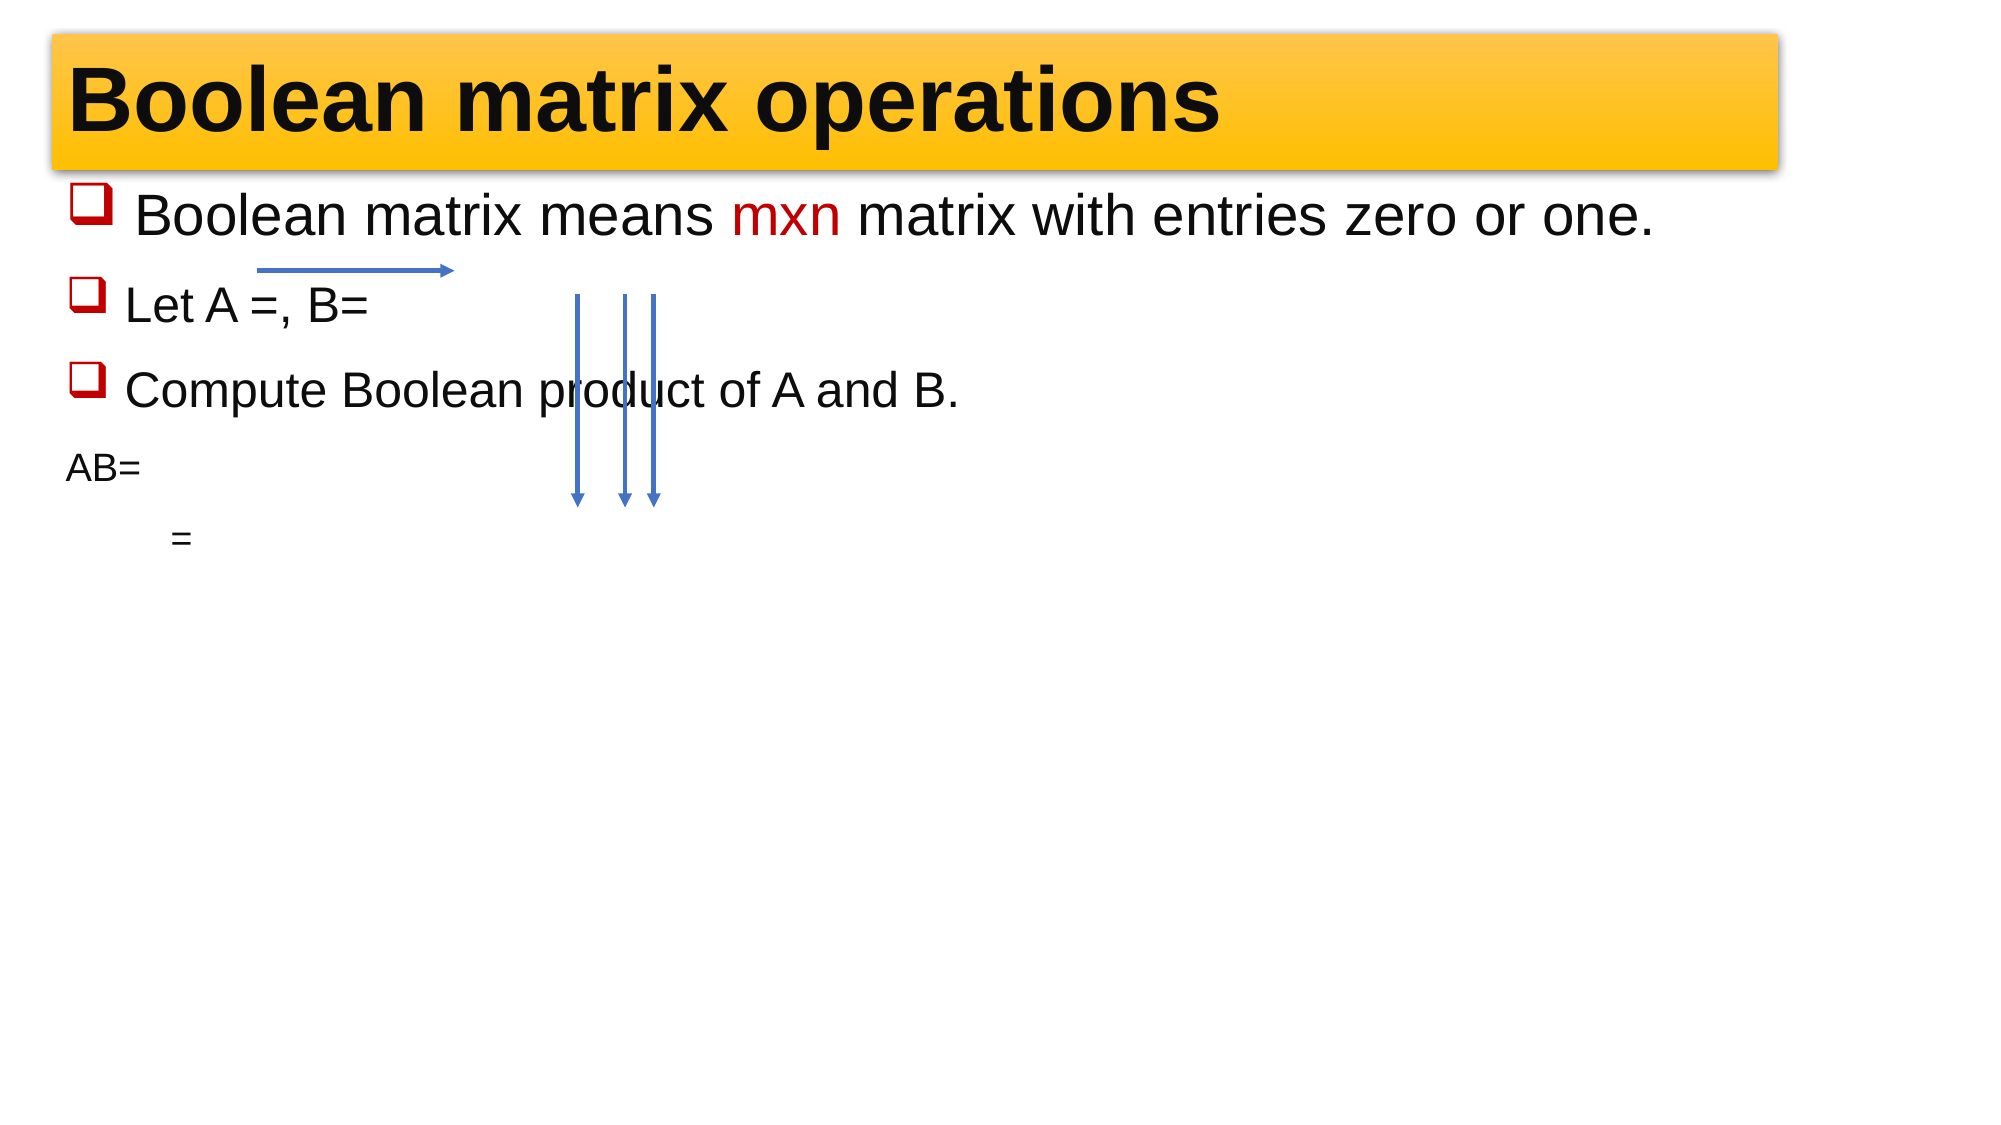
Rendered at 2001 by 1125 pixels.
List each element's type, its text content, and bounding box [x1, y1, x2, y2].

title Boolean matrix operations [52, 34, 1778, 170]
